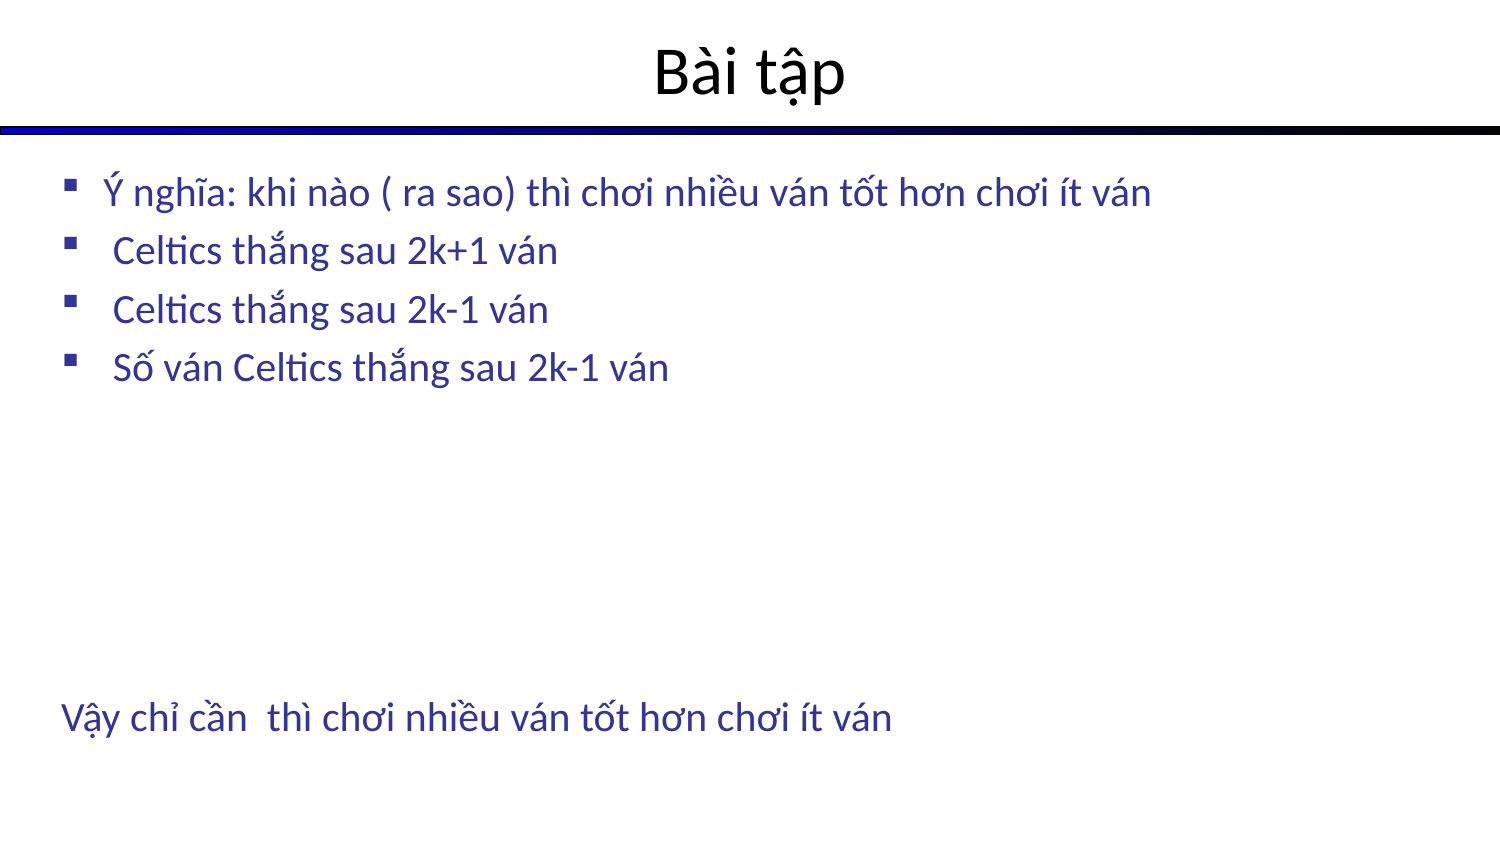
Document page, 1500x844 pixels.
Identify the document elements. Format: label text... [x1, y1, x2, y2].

title Bài tập [0, 0, 1500, 138]
